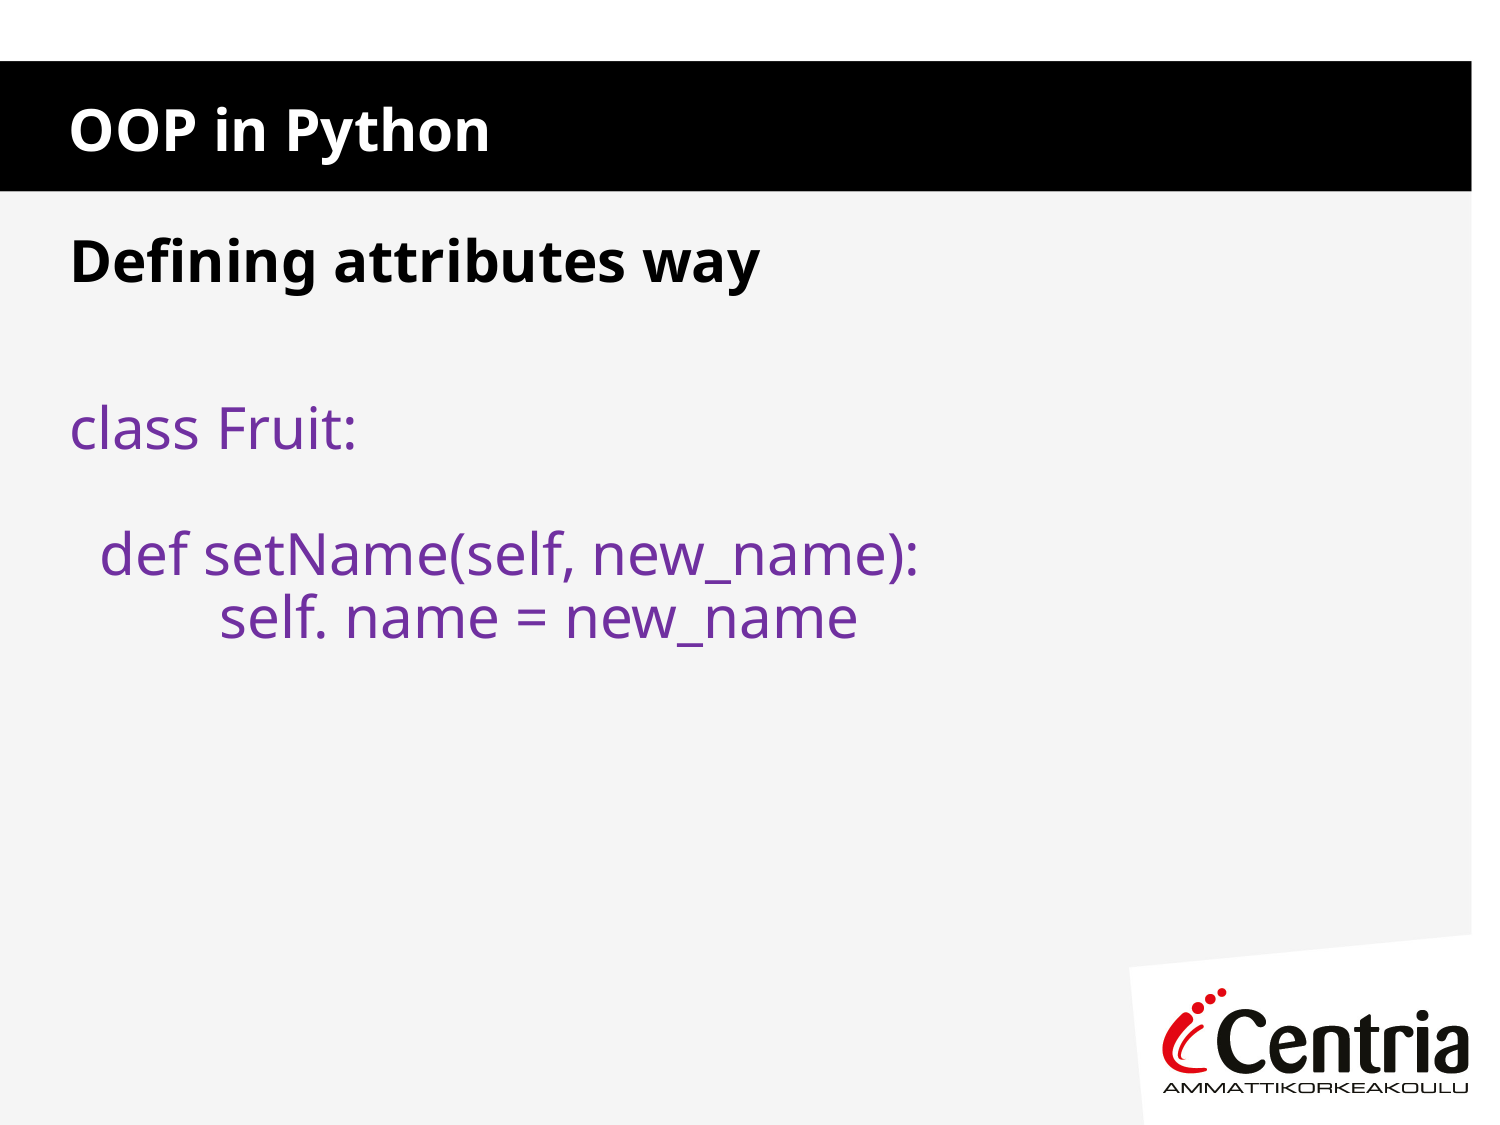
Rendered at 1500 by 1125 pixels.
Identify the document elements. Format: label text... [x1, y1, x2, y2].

list Defining attributes way class Fruit: def setName(self, new_name): self. name = new_name [54, 224, 1410, 463]
text_box OOP in Python [54, 65, 1462, 172]
picture [0, 0, 1500, 1125]
